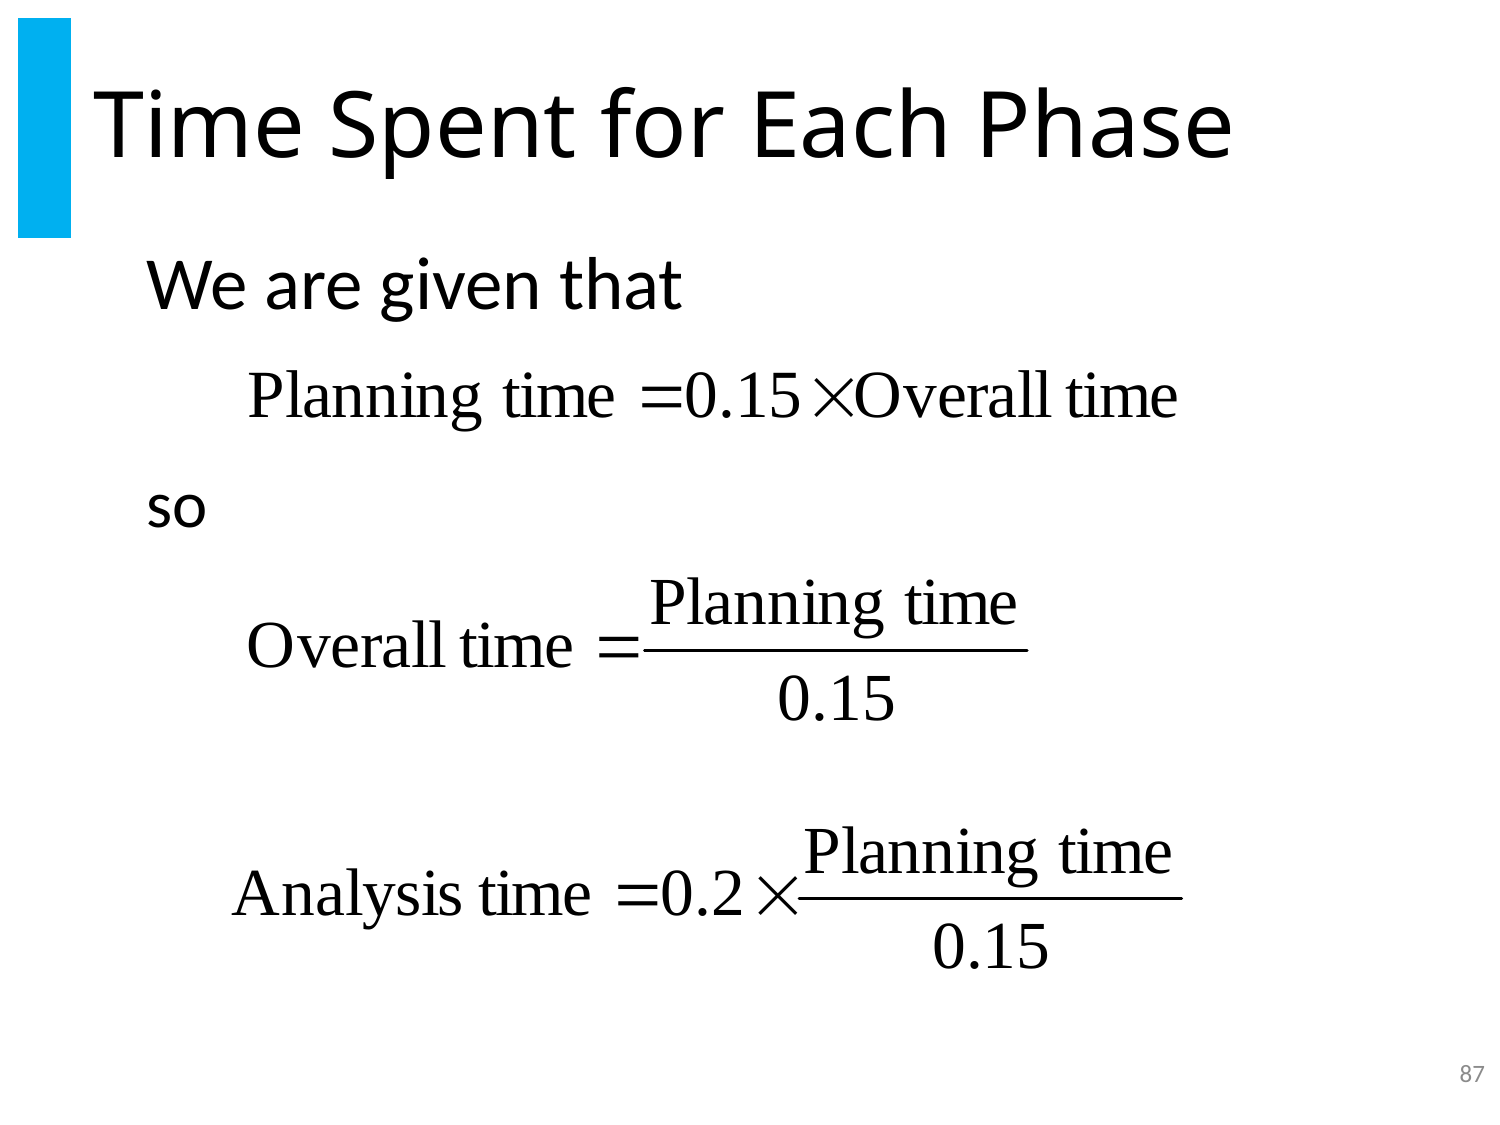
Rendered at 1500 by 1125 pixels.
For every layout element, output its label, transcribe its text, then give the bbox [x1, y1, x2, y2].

text_box We are given that so [93, 237, 1276, 925]
slide_number 87 [1162, 1042, 1500, 1103]
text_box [220, 808, 1195, 983]
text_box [237, 560, 1043, 735]
title Time Spent for Each Phase [78, 19, 1443, 237]
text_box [237, 355, 1198, 446]
